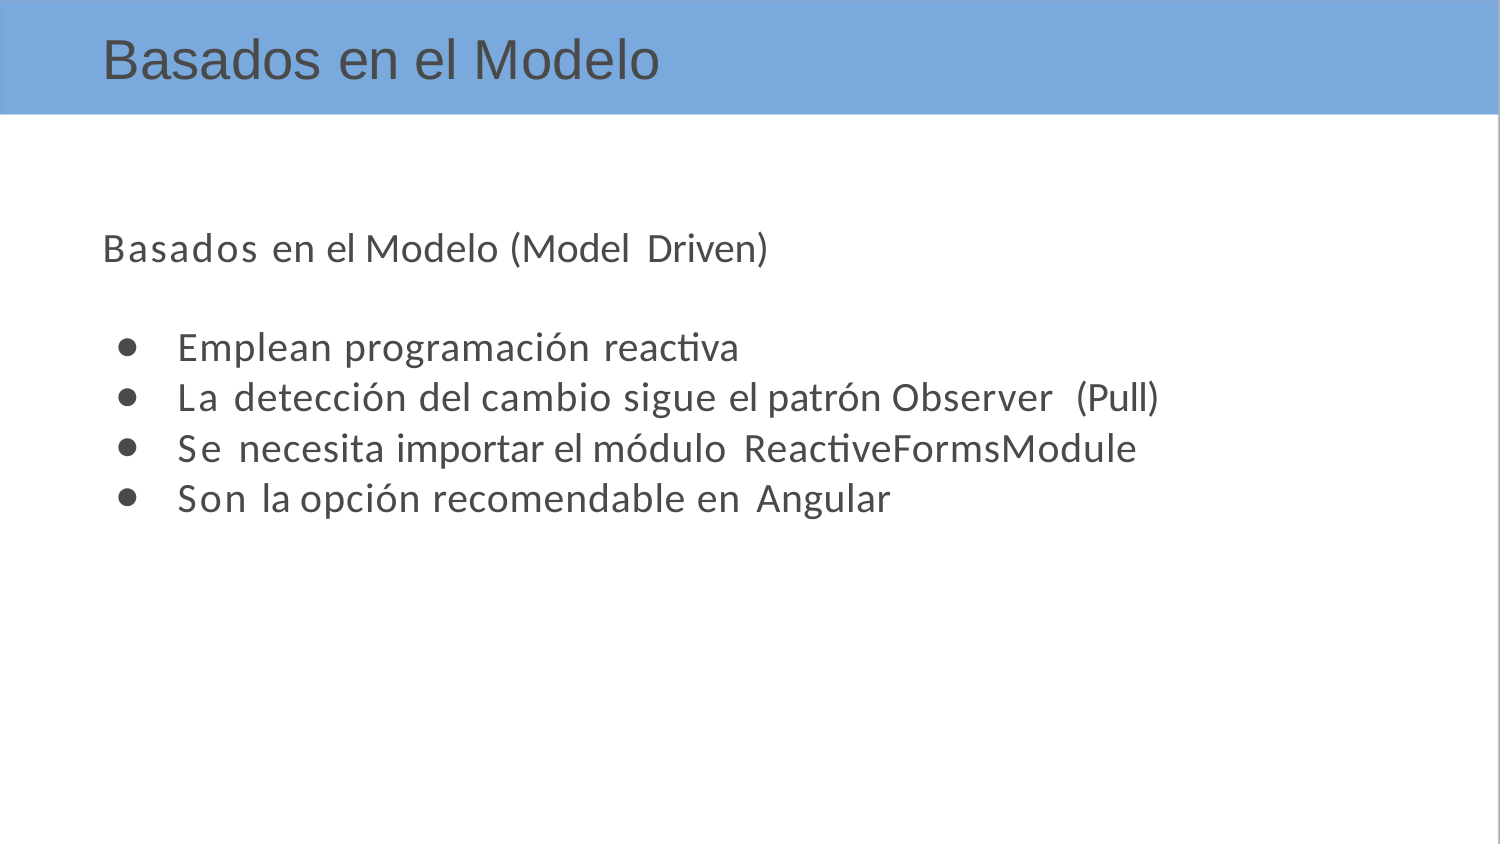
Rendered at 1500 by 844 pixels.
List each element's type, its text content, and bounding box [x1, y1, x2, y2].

title Basados en el Modelo [100, 21, 667, 165]
text_box Basados en el Modelo (Model Driven) Emplean programación reactiva La detección del cambio sigue el patrón Observer (Pull) Se necesita importar el módulo ReactiveFormsModule Son la opción recomendable en Angular [100, 219, 1166, 521]
picture [0, 0, 1500, 844]
